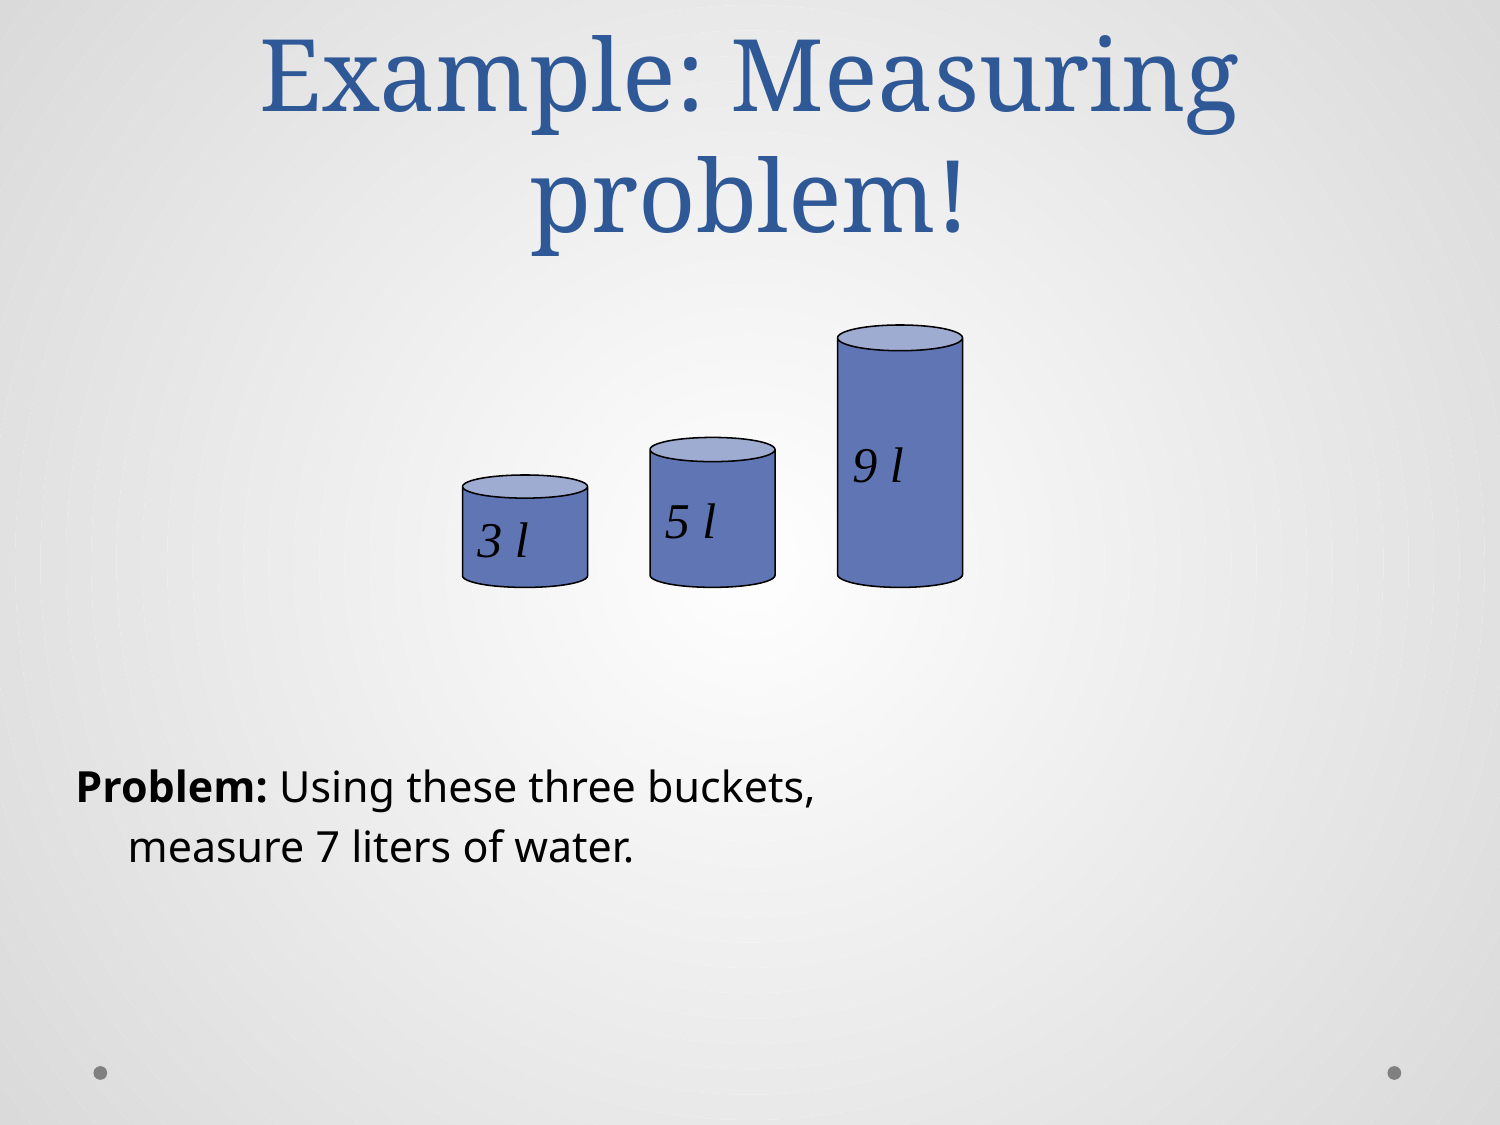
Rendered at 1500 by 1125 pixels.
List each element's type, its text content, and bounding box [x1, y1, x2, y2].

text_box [462, 324, 963, 588]
title Example: Measuring problem! [75, 0, 1425, 263]
list Problem: Using these three buckets, measure 7 liters of water. [60, 751, 1457, 880]
